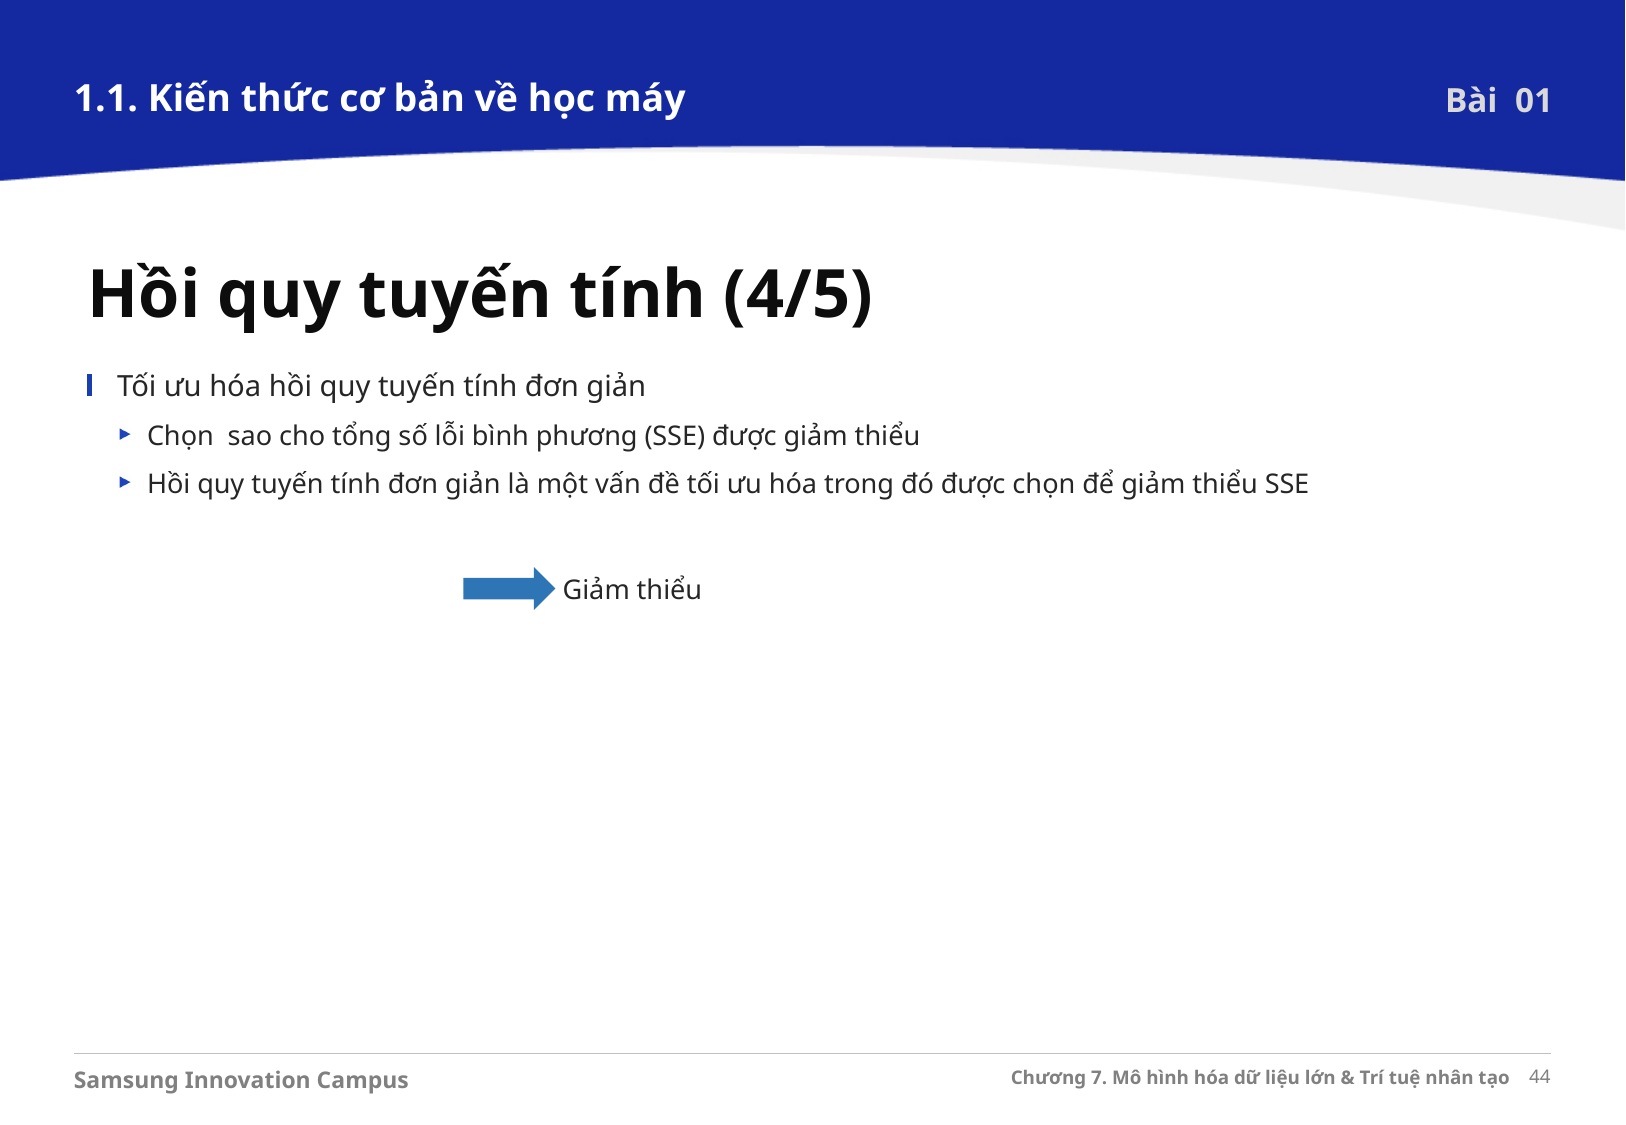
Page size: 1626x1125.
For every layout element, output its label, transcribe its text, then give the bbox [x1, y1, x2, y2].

picture [0, 0, 1625, 1125]
list Bài 01 [1423, 79, 1554, 120]
list Hồi quy tuyến tính (4/5) [87, 249, 1531, 331]
list 1.1. Kiến thức cơ bản về học máy [73, 73, 980, 119]
text_box [462, 564, 557, 613]
